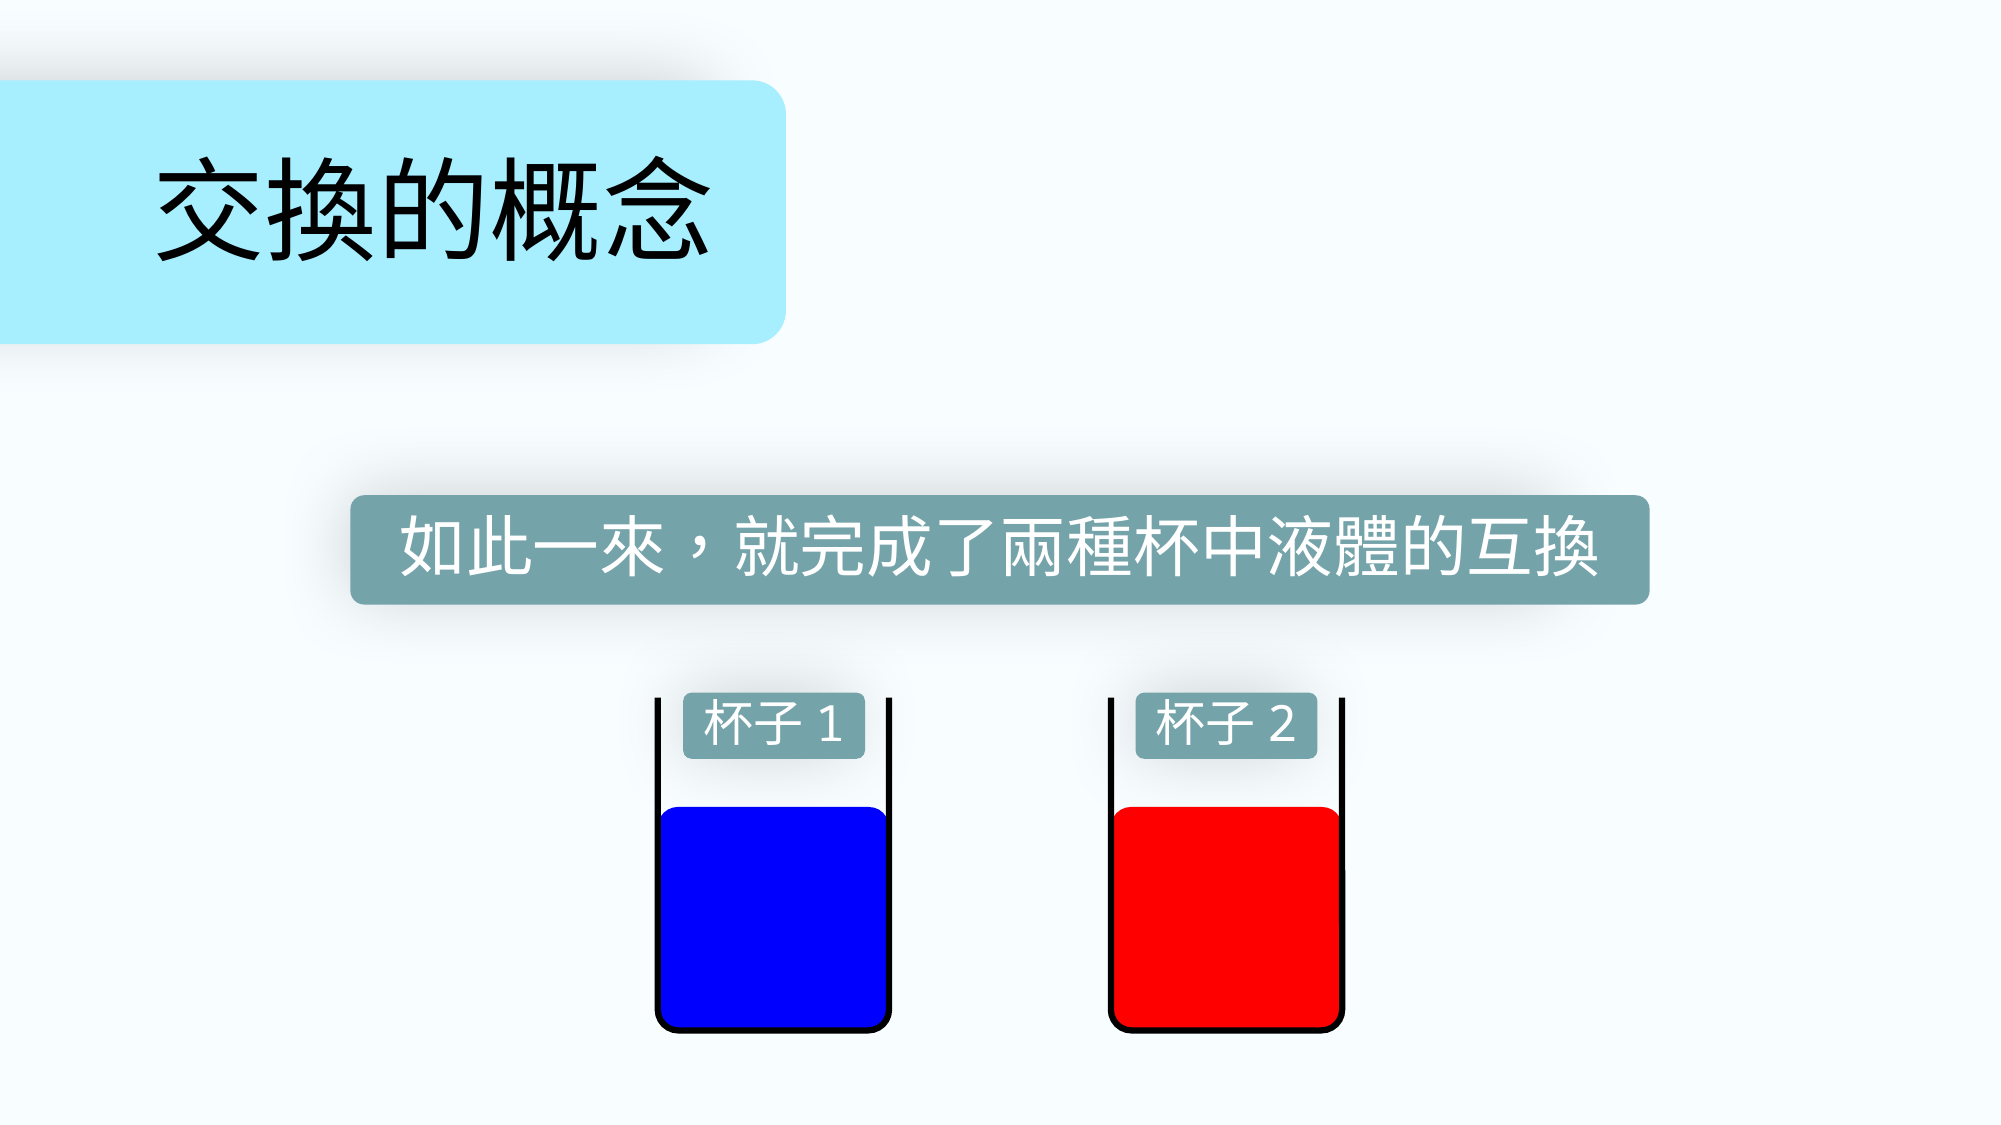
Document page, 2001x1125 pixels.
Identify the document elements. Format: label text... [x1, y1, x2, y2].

text_box 如此一來，就完成了兩種杯中液體的互換 [349, 494, 1651, 606]
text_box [1076, 656, 1377, 1031]
title 交換的概念 [137, 107, 1863, 325]
text_box [0, 79, 787, 346]
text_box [623, 656, 924, 1031]
